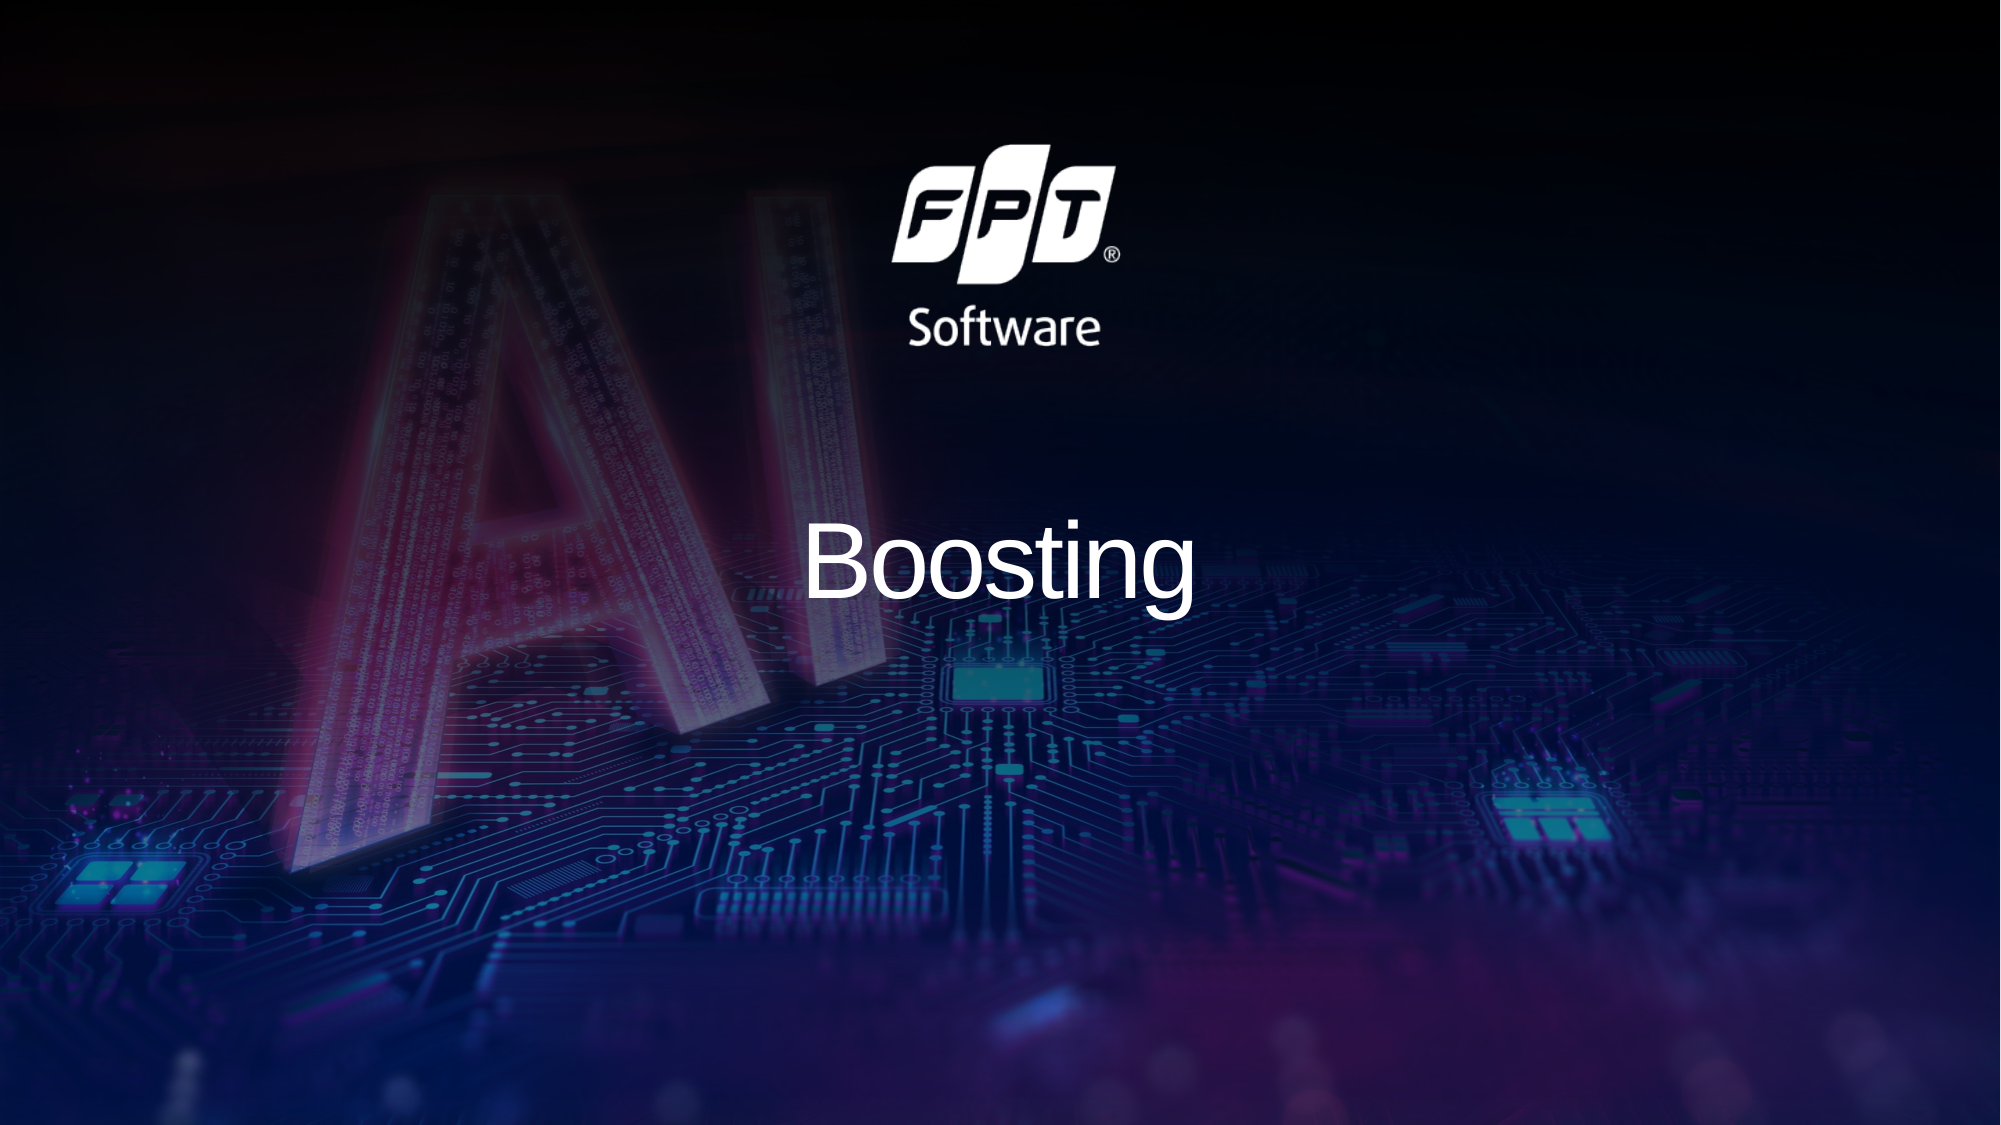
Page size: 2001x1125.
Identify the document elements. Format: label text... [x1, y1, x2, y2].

picture [0, 0, 2001, 1125]
title Boosting [288, 411, 1712, 630]
